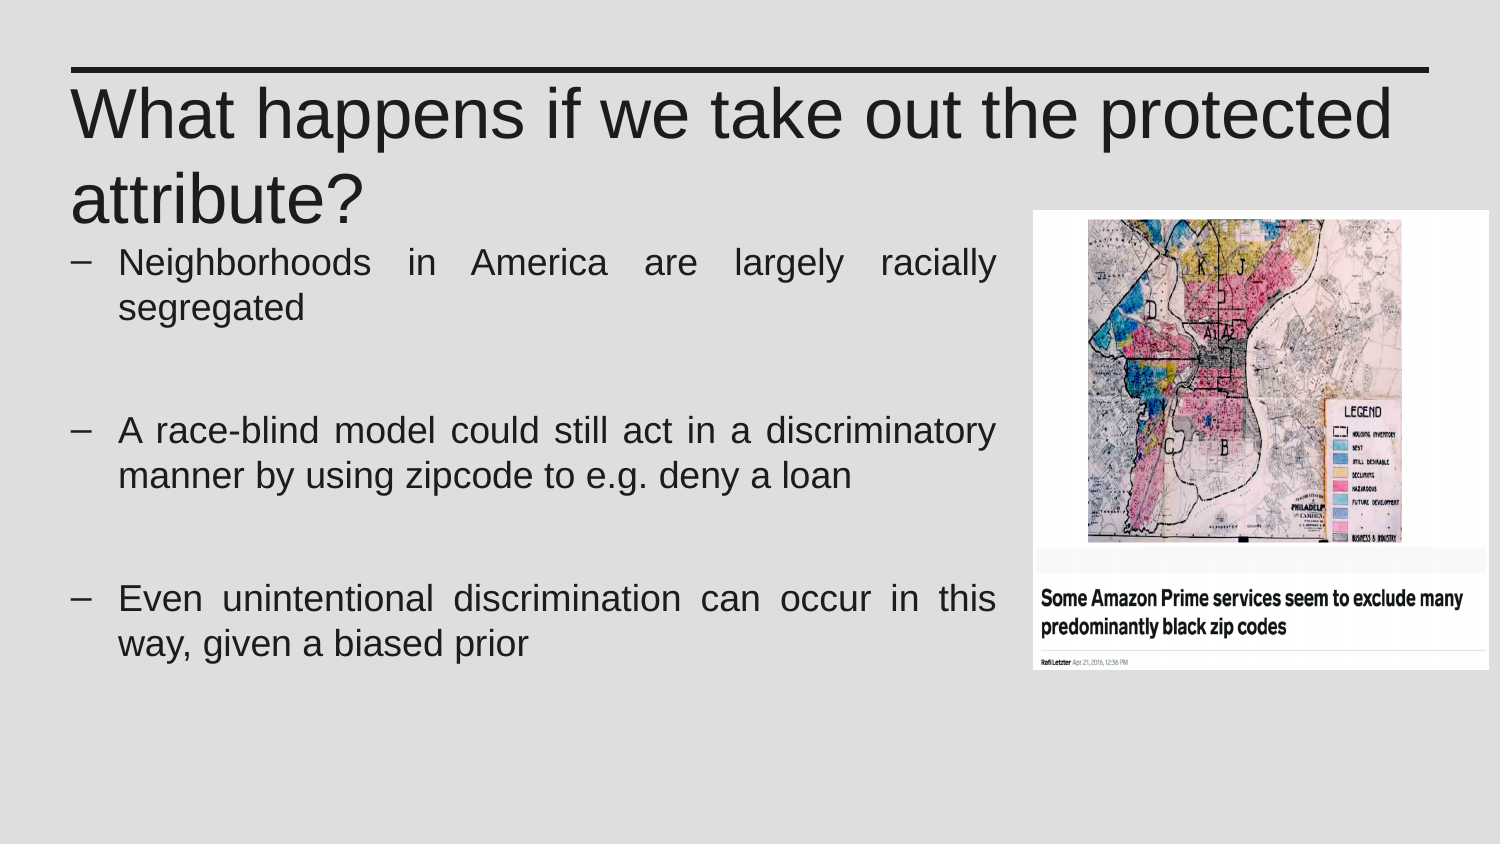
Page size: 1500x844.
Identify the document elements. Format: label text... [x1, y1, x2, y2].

picture [1032, 210, 1490, 670]
list What happens if we take out the protected attribute? [70, 67, 1430, 183]
list Neighborhoods in America are largely racially segregated A race-blind model could still act in a discriminatory manner by using zipcode to e.g. deny a loan Even unintentional discrimination can occur in this way, given a biased prior [70, 237, 997, 713]
